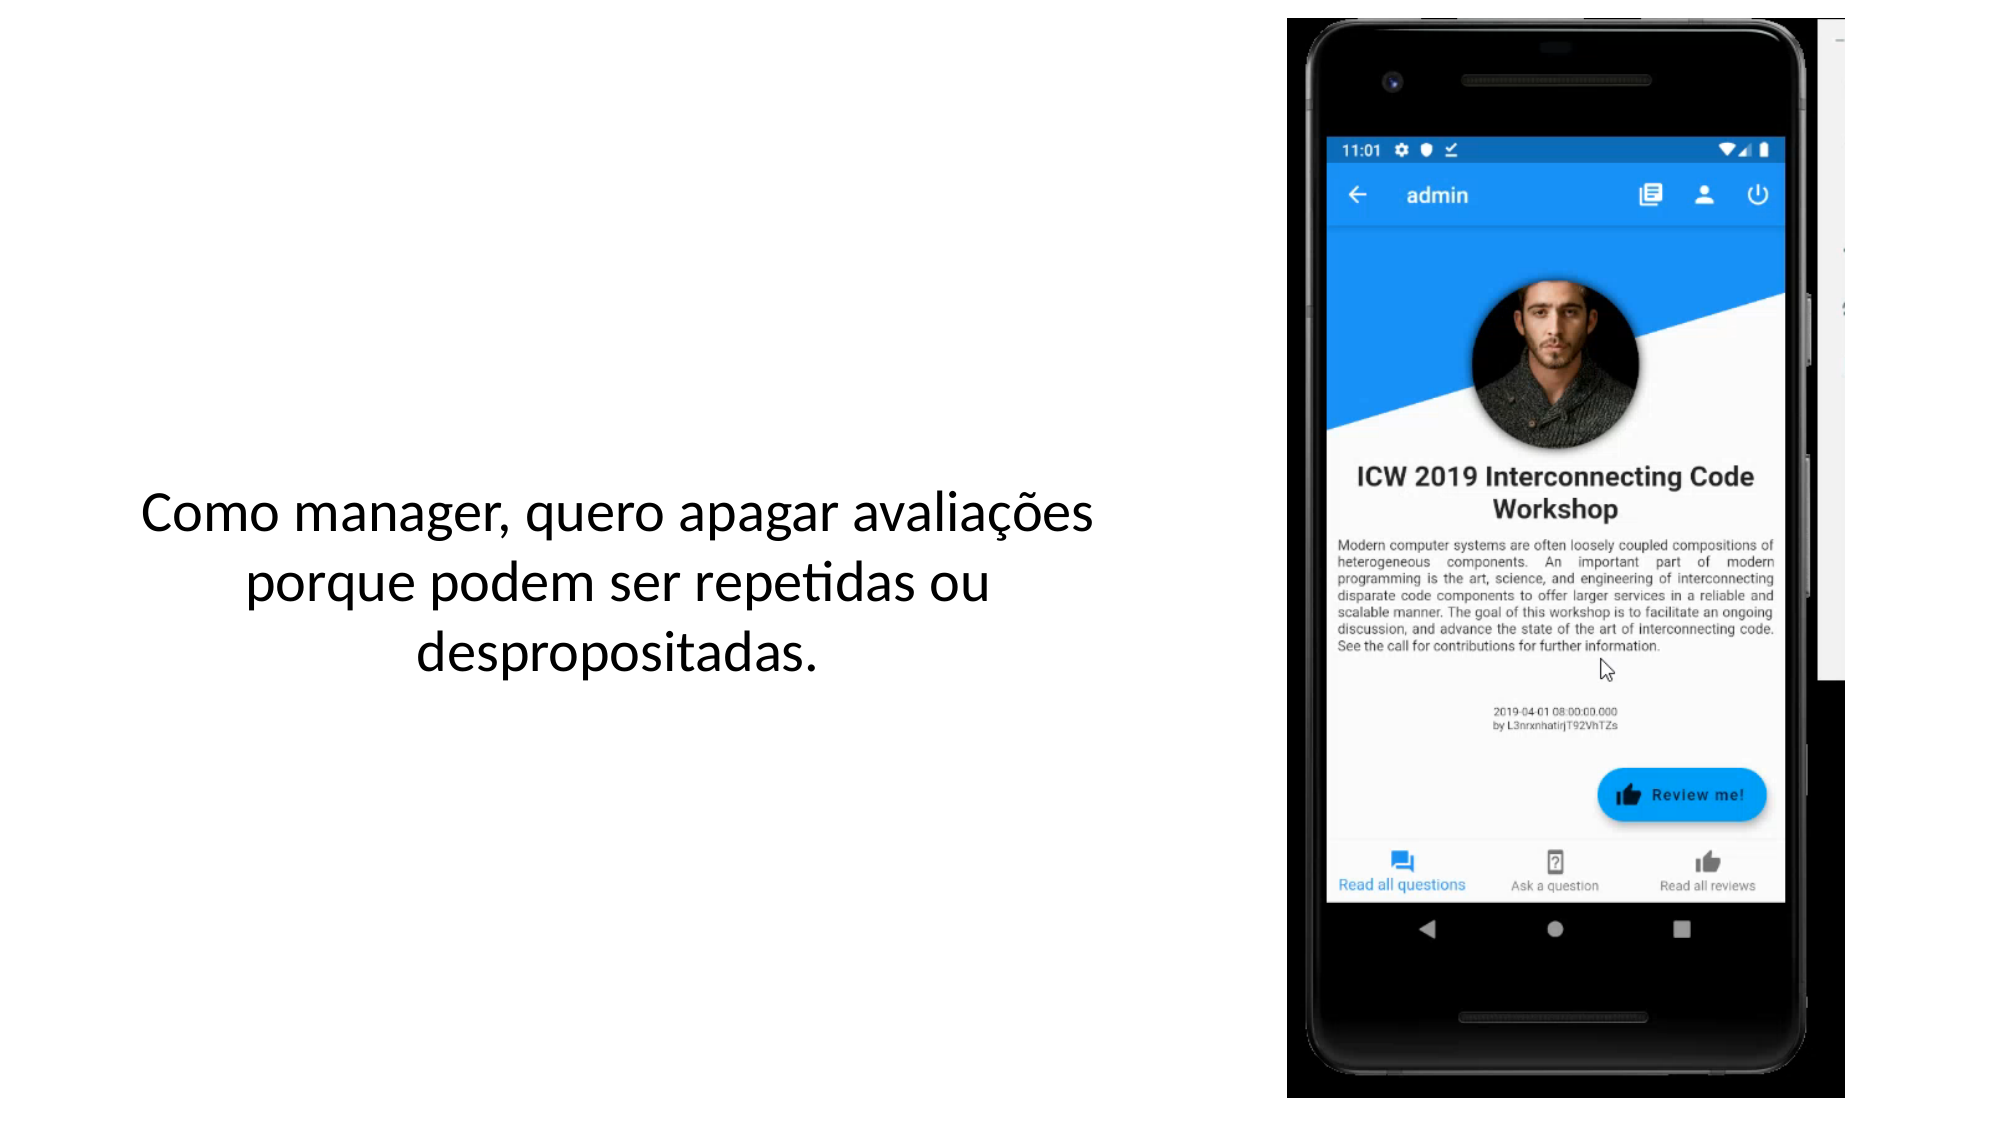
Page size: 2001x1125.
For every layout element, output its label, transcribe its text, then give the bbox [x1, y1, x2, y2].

text_box Como manager, quero apagar avaliações porque podem ser repetidas ou despropositadas. [118, 465, 1119, 691]
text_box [1286, 18, 1846, 1098]
